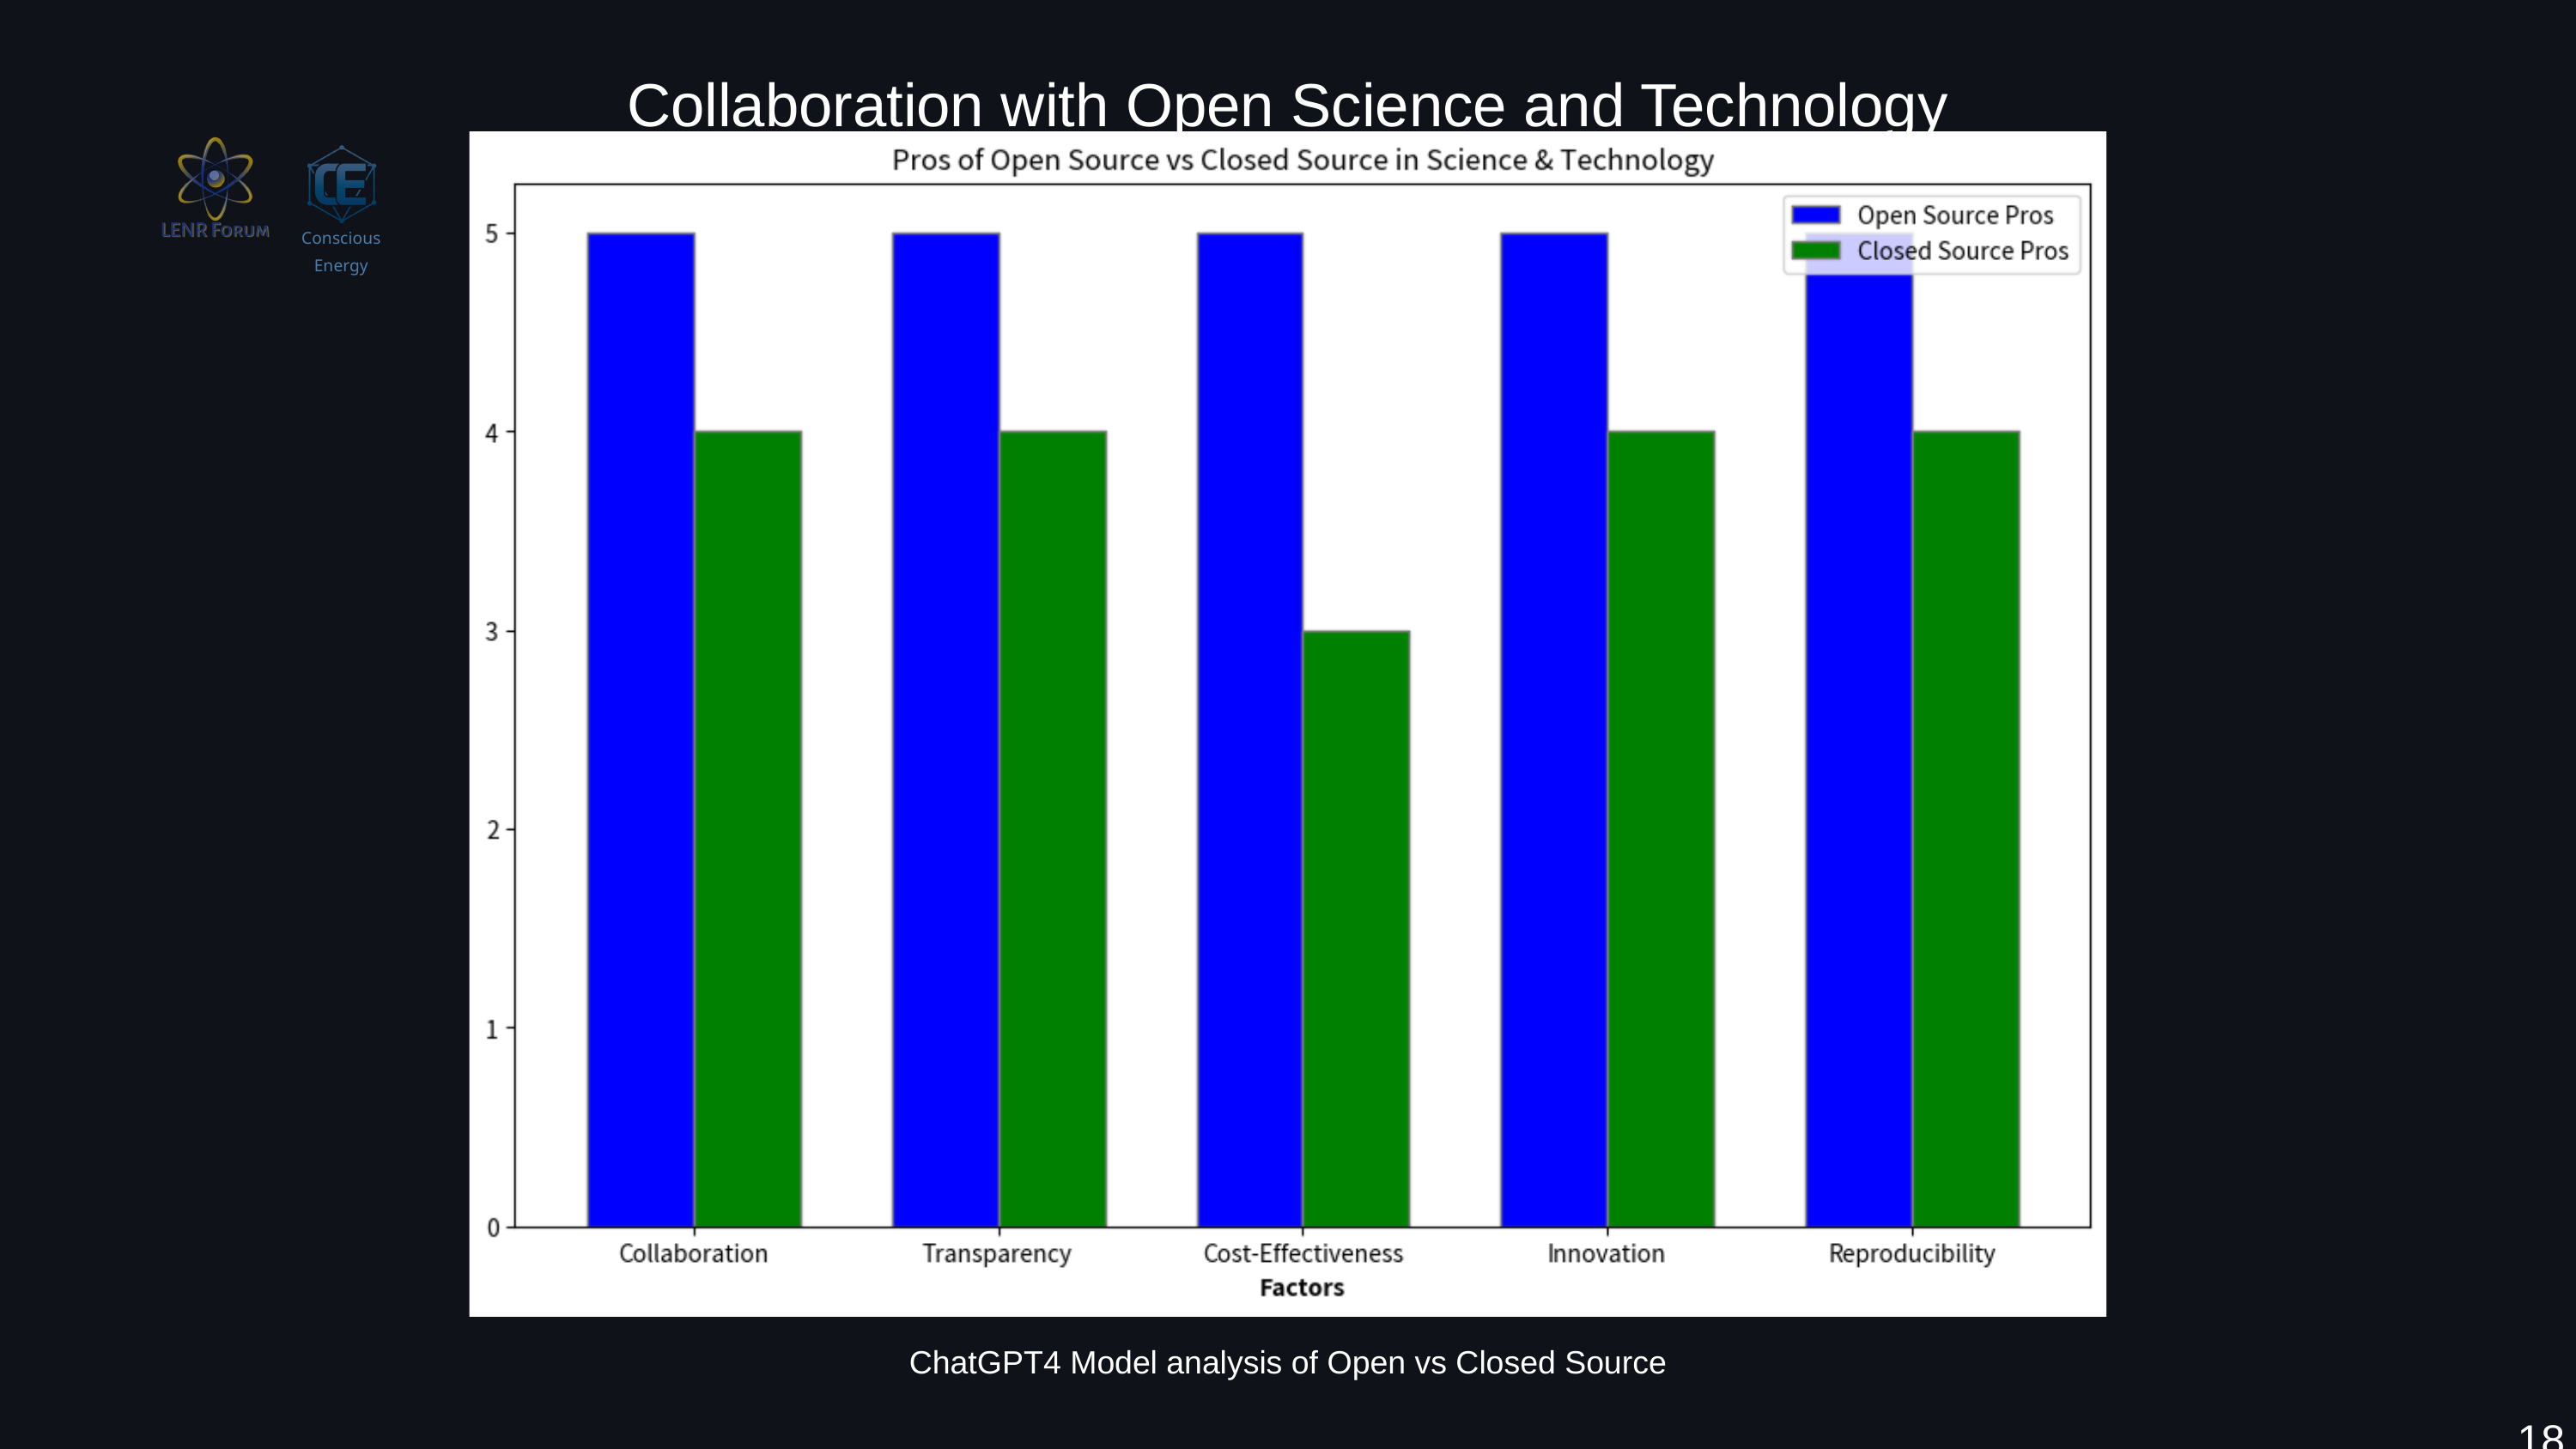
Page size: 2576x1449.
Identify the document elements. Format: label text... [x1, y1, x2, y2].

text_box 18 [2506, 1392, 2576, 1449]
text_box Collaboration with Open Science and Technology [556, 36, 2020, 139]
text_box [469, 131, 2107, 1317]
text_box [278, 137, 404, 241]
text_box ChatGPT4 Model analysis of Open vs Closed Source [820, 1325, 1756, 1380]
text_box [144, 131, 280, 263]
